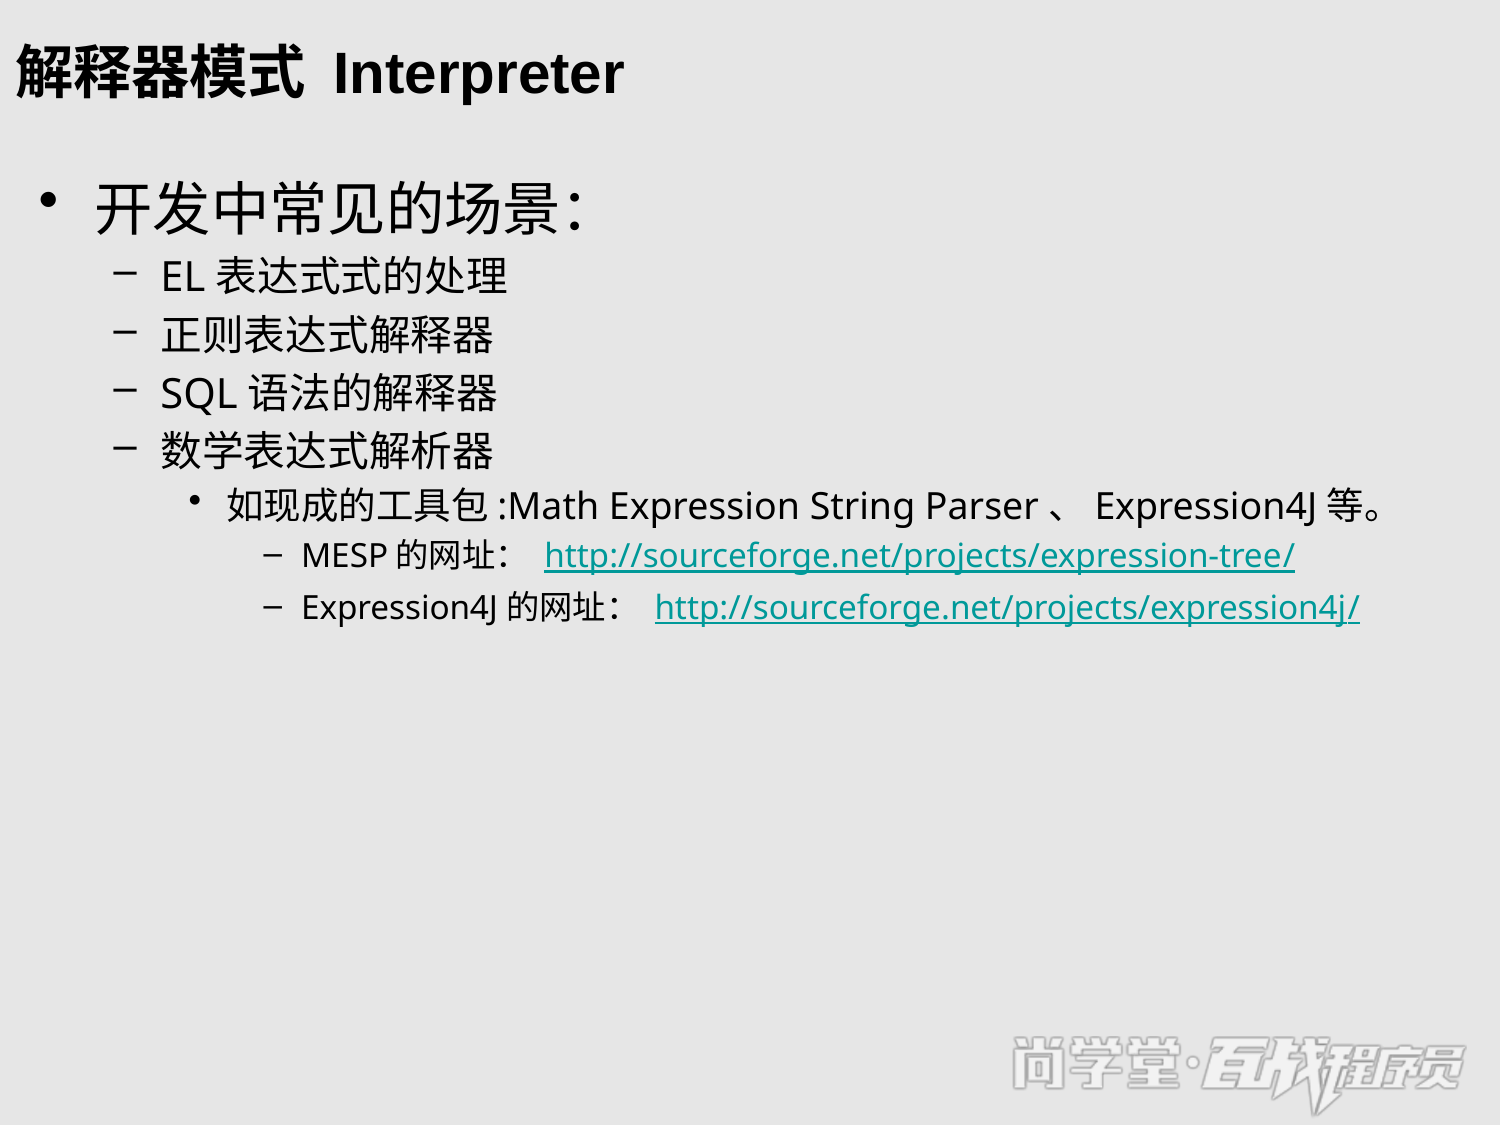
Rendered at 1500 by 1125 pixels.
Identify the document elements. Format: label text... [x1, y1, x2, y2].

title 解释器模式 Interpreter [0, 0, 1500, 141]
picture [1012, 1036, 1467, 1119]
list 开发中常见的场景： EL表达式式的处理 正则表达式解释器 SQL语法的解释器 数学表达式解析器 如现成的工具包:Math Expression String Parser、Expression4J等。 MESP的网址： http://sourceforge.net/projects/expression-tree/ Expression4J的网址： http://sourceforge.net/projects/expression4j/ [23, 164, 1465, 997]
